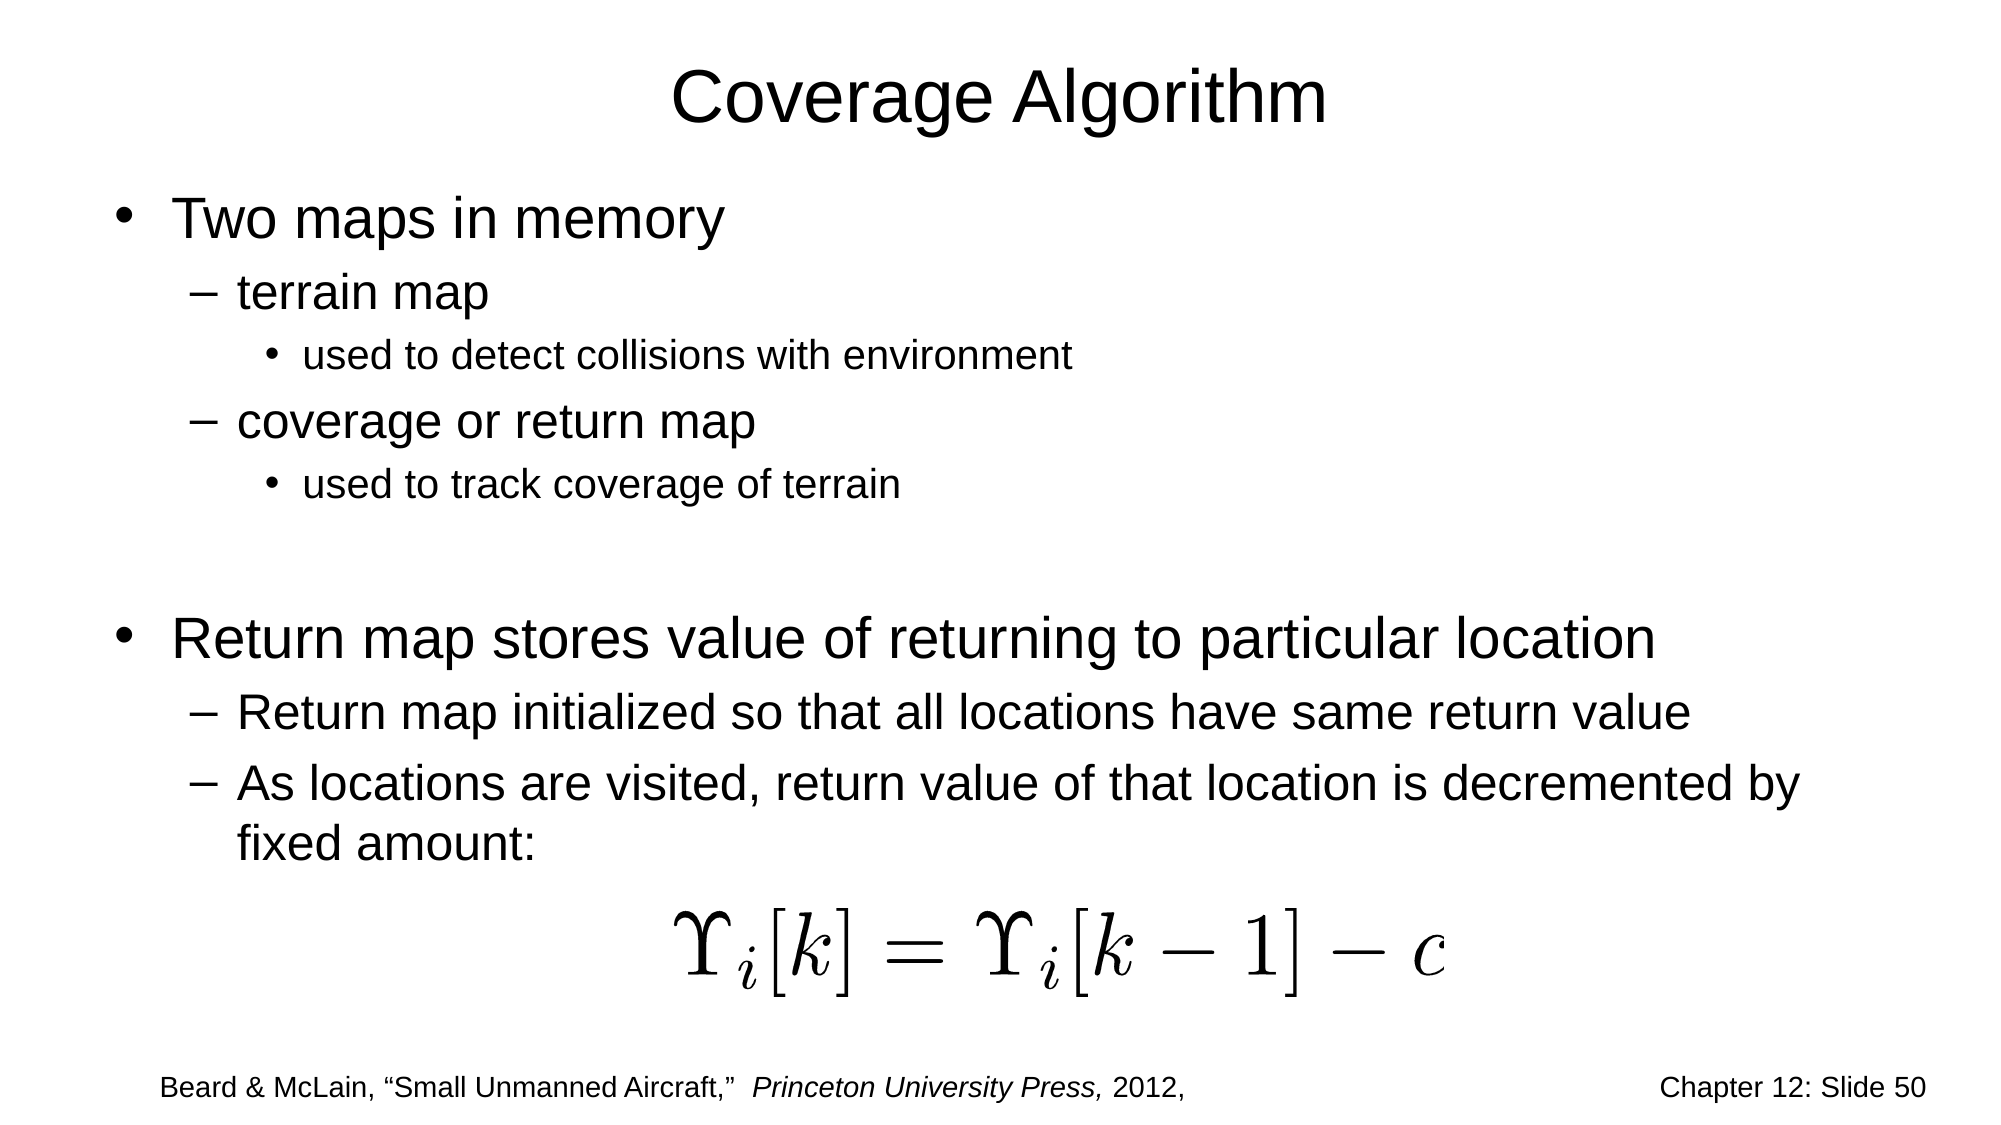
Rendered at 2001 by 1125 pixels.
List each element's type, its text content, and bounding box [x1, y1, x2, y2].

picture [673, 907, 1444, 997]
title Coverage Algorithm [99, 39, 1900, 145]
list Two maps in memory terrain map used to detect collisions with environment coverage or return map used to track coverage of terrain Return map stores value of returning to particular location Return map initialized so that all locations have same return value As locations are visited, return value of that location is decremented by fixed amount: [99, 172, 1900, 1005]
